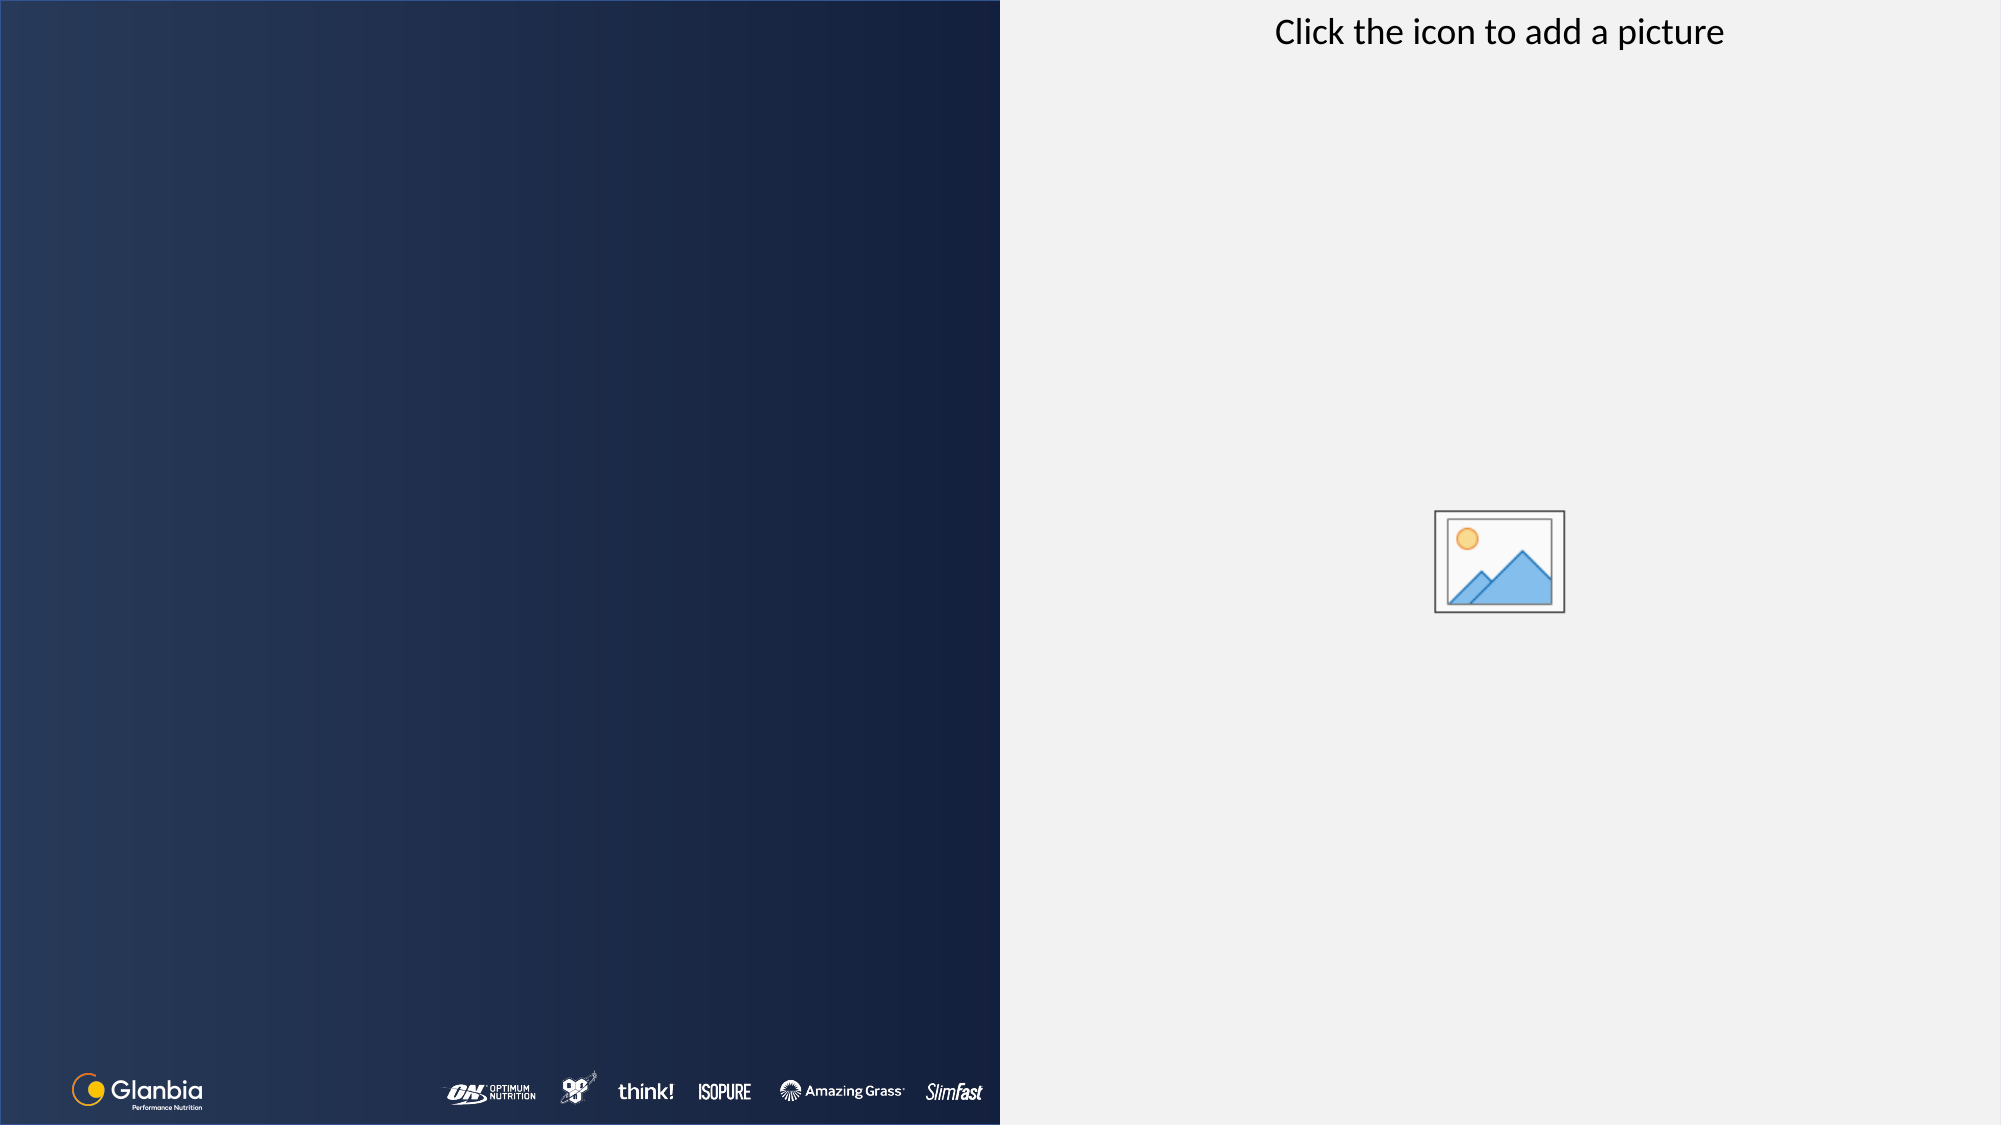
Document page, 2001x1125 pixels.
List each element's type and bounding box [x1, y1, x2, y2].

picture [438, 1069, 983, 1105]
picture [72, 1073, 202, 1110]
picture [999, 0, 2000, 1125]
